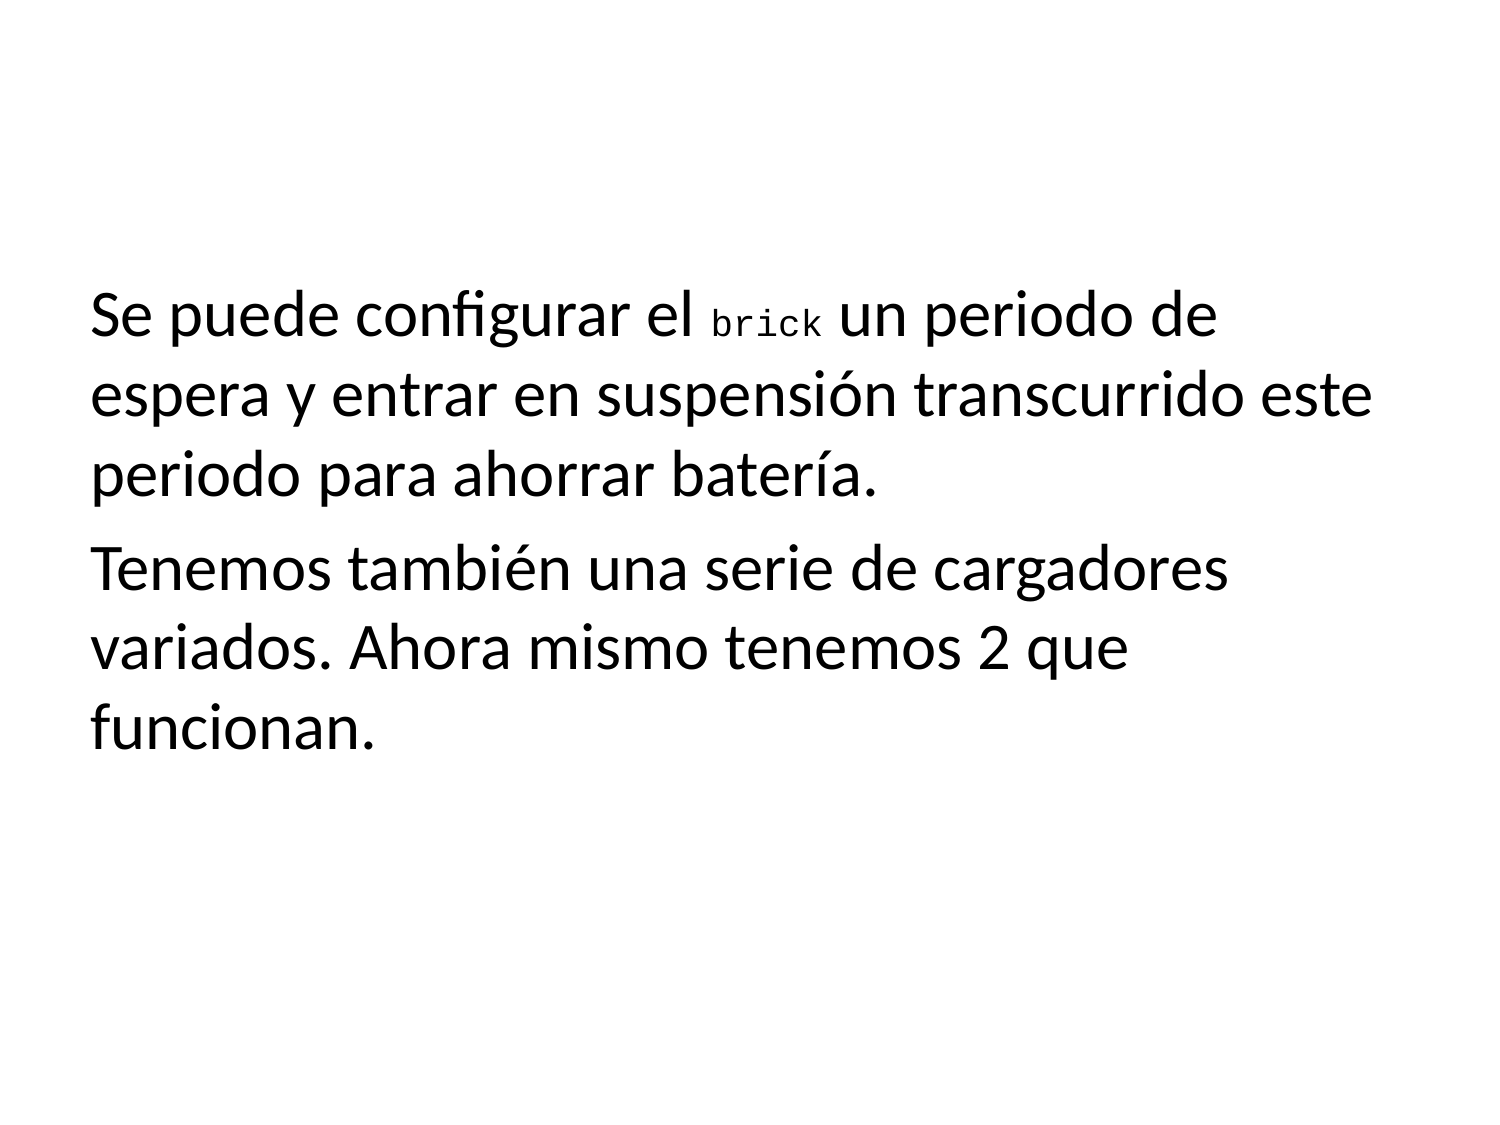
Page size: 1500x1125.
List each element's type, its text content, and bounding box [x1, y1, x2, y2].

list Se puede configurar el brick un periodo de espera y entrar en suspensión transcurrido este periodo para ahorrar batería. Tenemos también una serie de cargadores variados. Ahora mismo tenemos 2 que funcionan. [75, 262, 1425, 1005]
